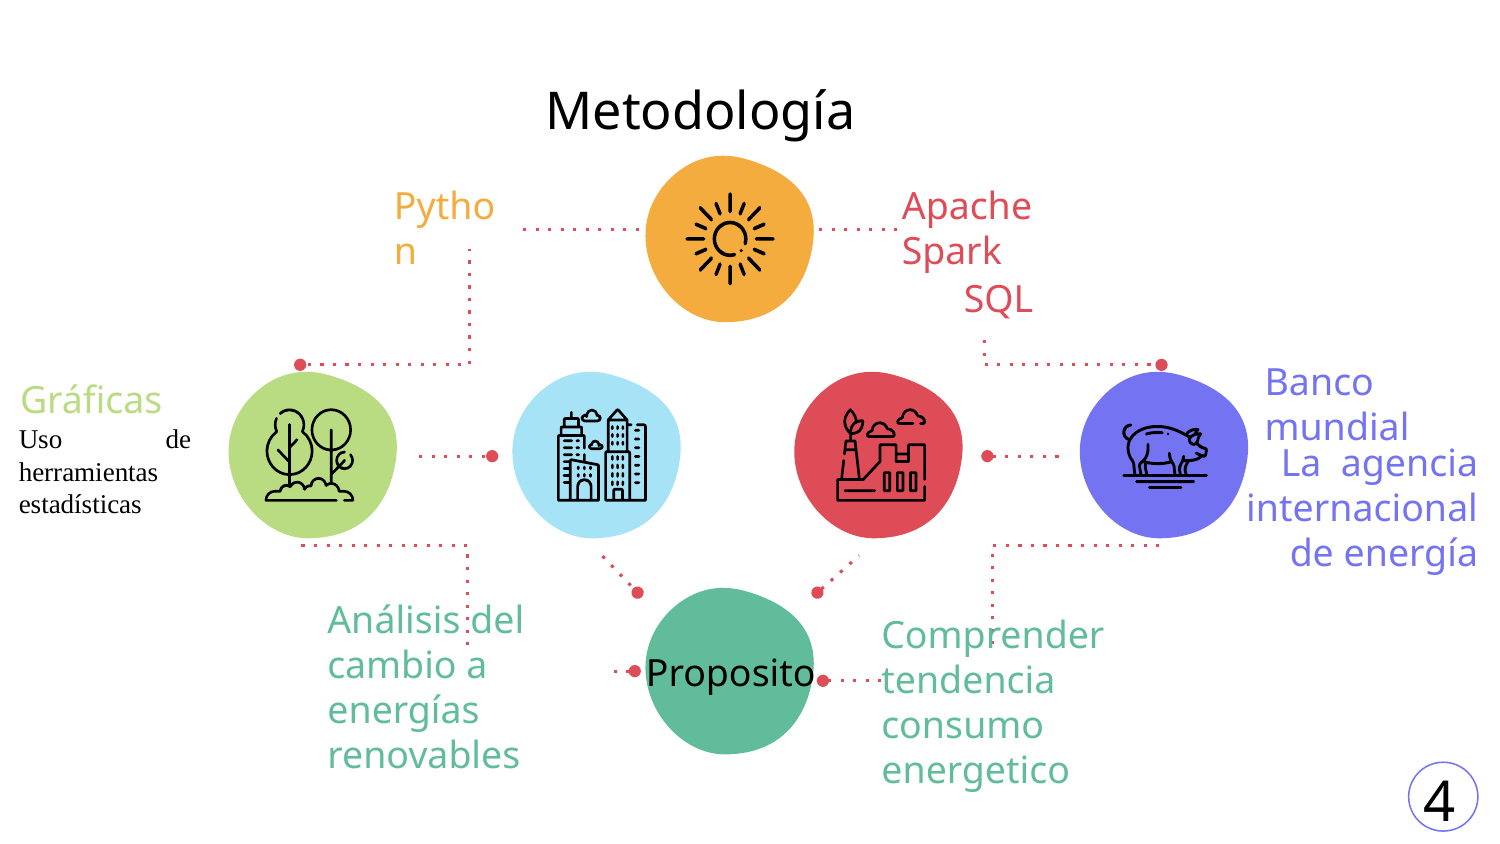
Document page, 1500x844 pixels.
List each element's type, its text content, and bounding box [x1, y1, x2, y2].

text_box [299, 544, 635, 672]
text_box Comprender tendencia consumo energetico [881, 688, 1162, 758]
text_box Python [393, 205, 515, 227]
text_box La agencia internacional de energía [1195, 423, 1494, 589]
text_box [648, 587, 812, 646]
text_box 4 [1408, 749, 1464, 844]
text_box Proposito [634, 646, 827, 696]
text_box [650, 696, 809, 755]
text_box Apache Spark [901, 188, 1113, 228]
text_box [602, 555, 638, 593]
text_box [264, 408, 355, 502]
text_box [1464, 769, 1478, 825]
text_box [556, 408, 648, 502]
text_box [684, 191, 776, 286]
text_box Análisis del cambio a energías renovables [327, 680, 608, 725]
text_box [1079, 371, 1244, 539]
text_box [512, 373, 681, 539]
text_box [1121, 423, 1209, 490]
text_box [299, 229, 640, 366]
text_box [822, 545, 1162, 682]
title Metodología [24, 69, 1377, 149]
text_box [18, 373, 193, 518]
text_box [836, 408, 927, 502]
text_box [645, 155, 814, 323]
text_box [806, 229, 1162, 366]
text_box [794, 373, 963, 539]
text_box Banco mundial [1264, 393, 1494, 423]
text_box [817, 555, 860, 593]
text_box [228, 372, 397, 539]
